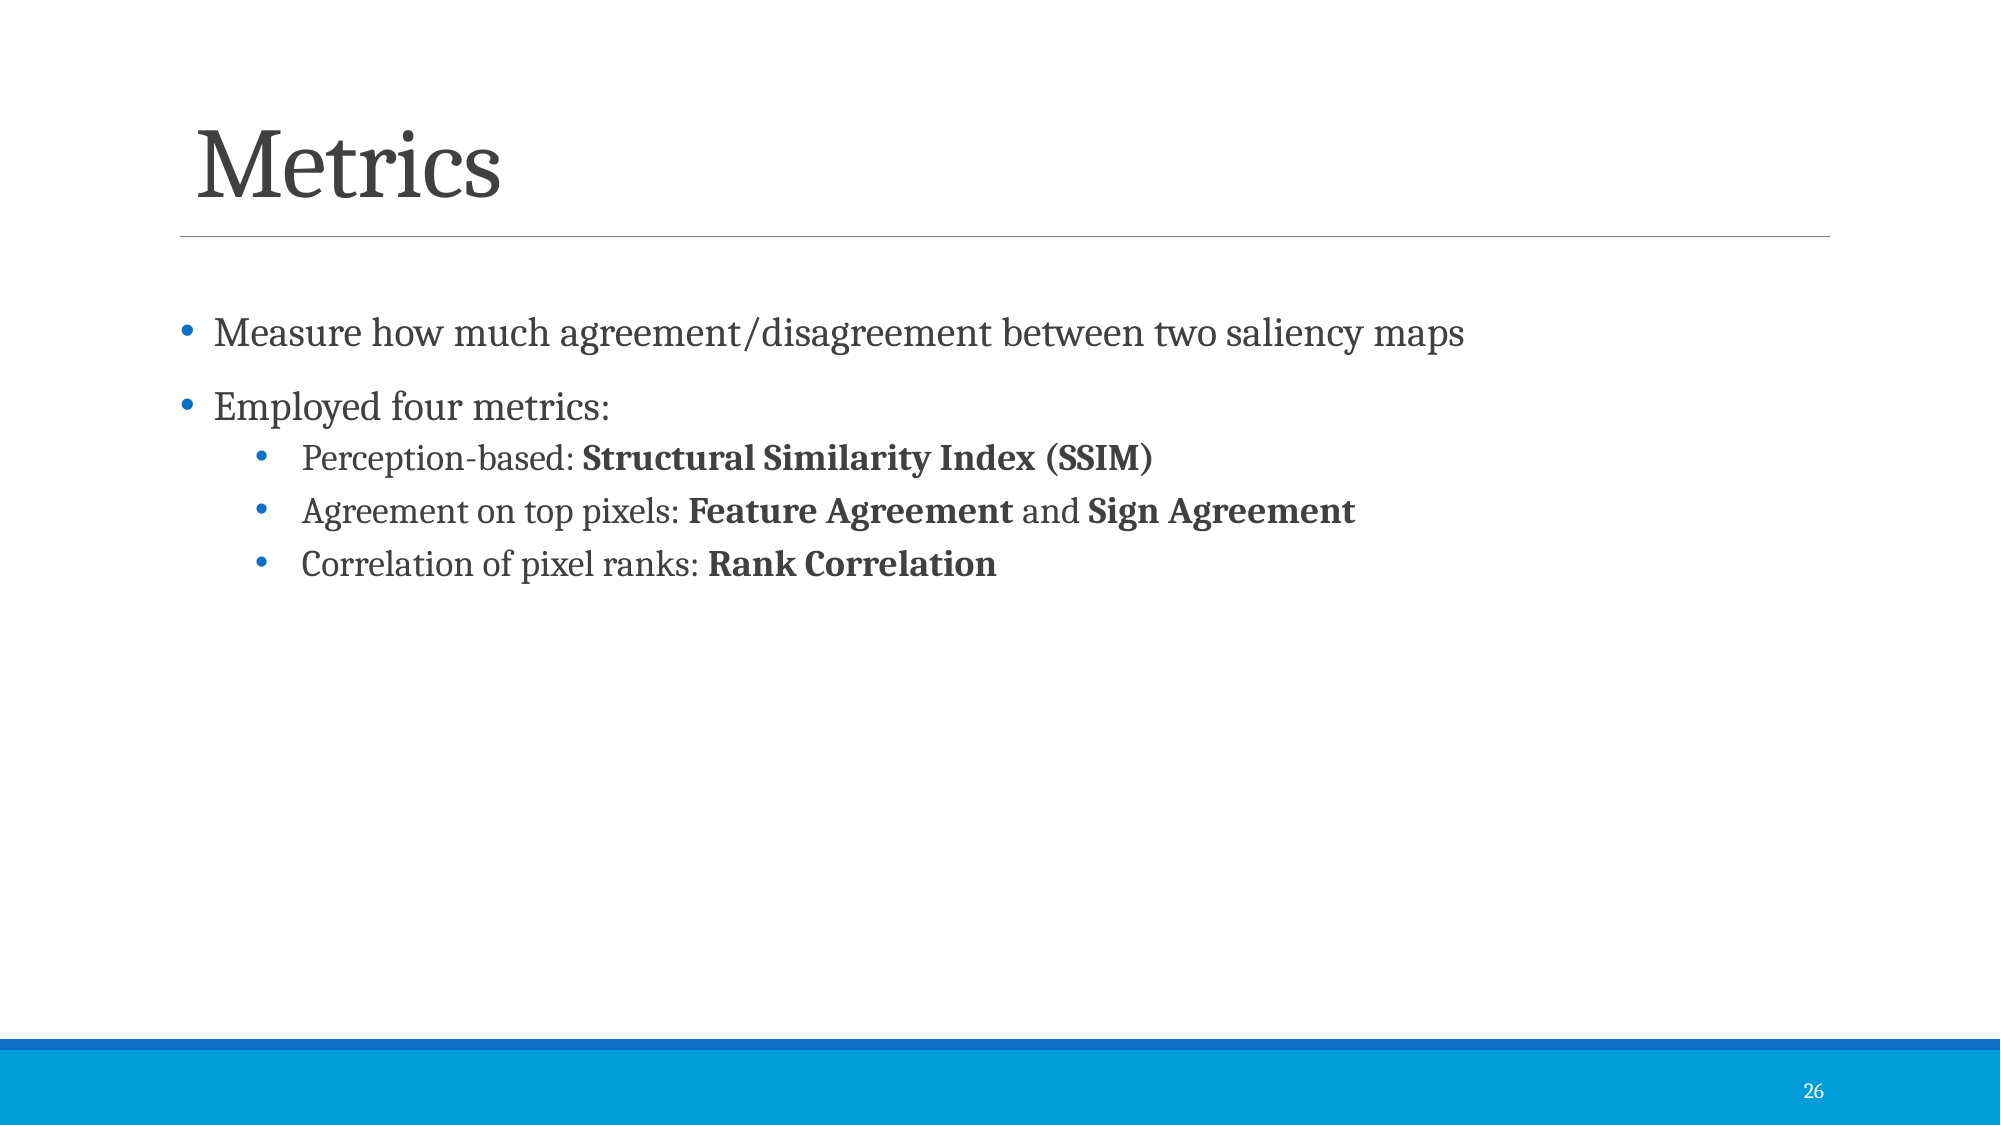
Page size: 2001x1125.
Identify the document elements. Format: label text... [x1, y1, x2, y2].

slide_number 26 [1624, 1059, 1840, 1120]
list Measure how much agreement/disagreement between two saliency maps Employed four metrics: Perception-based: Structural Similarity Index (SSIM) Agreement on top pixels: Feature Agreement and Sign Agreement Correlation of pixel ranks: Rank Correlation [180, 302, 1830, 963]
title Metrics [180, 105, 1830, 225]
